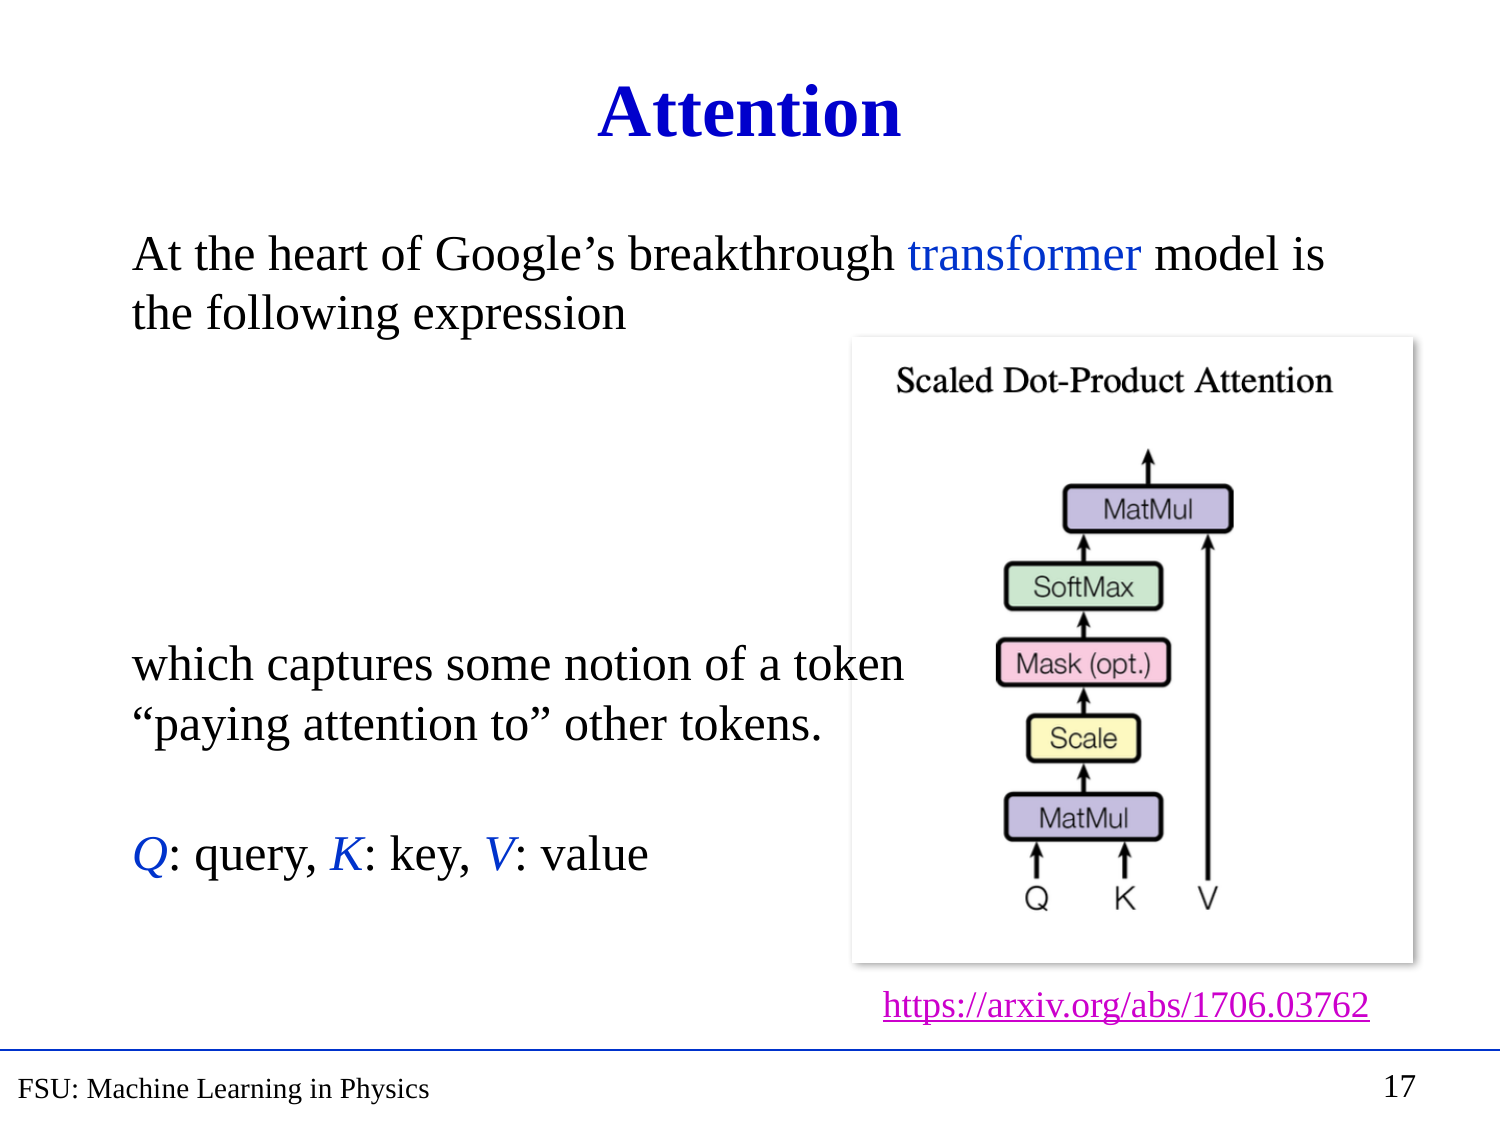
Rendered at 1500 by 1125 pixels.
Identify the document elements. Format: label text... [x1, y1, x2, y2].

text_box https://arxiv.org/abs/1706.03762 [868, 972, 1386, 1033]
picture [851, 337, 1413, 963]
title Attention [112, 37, 1388, 176]
